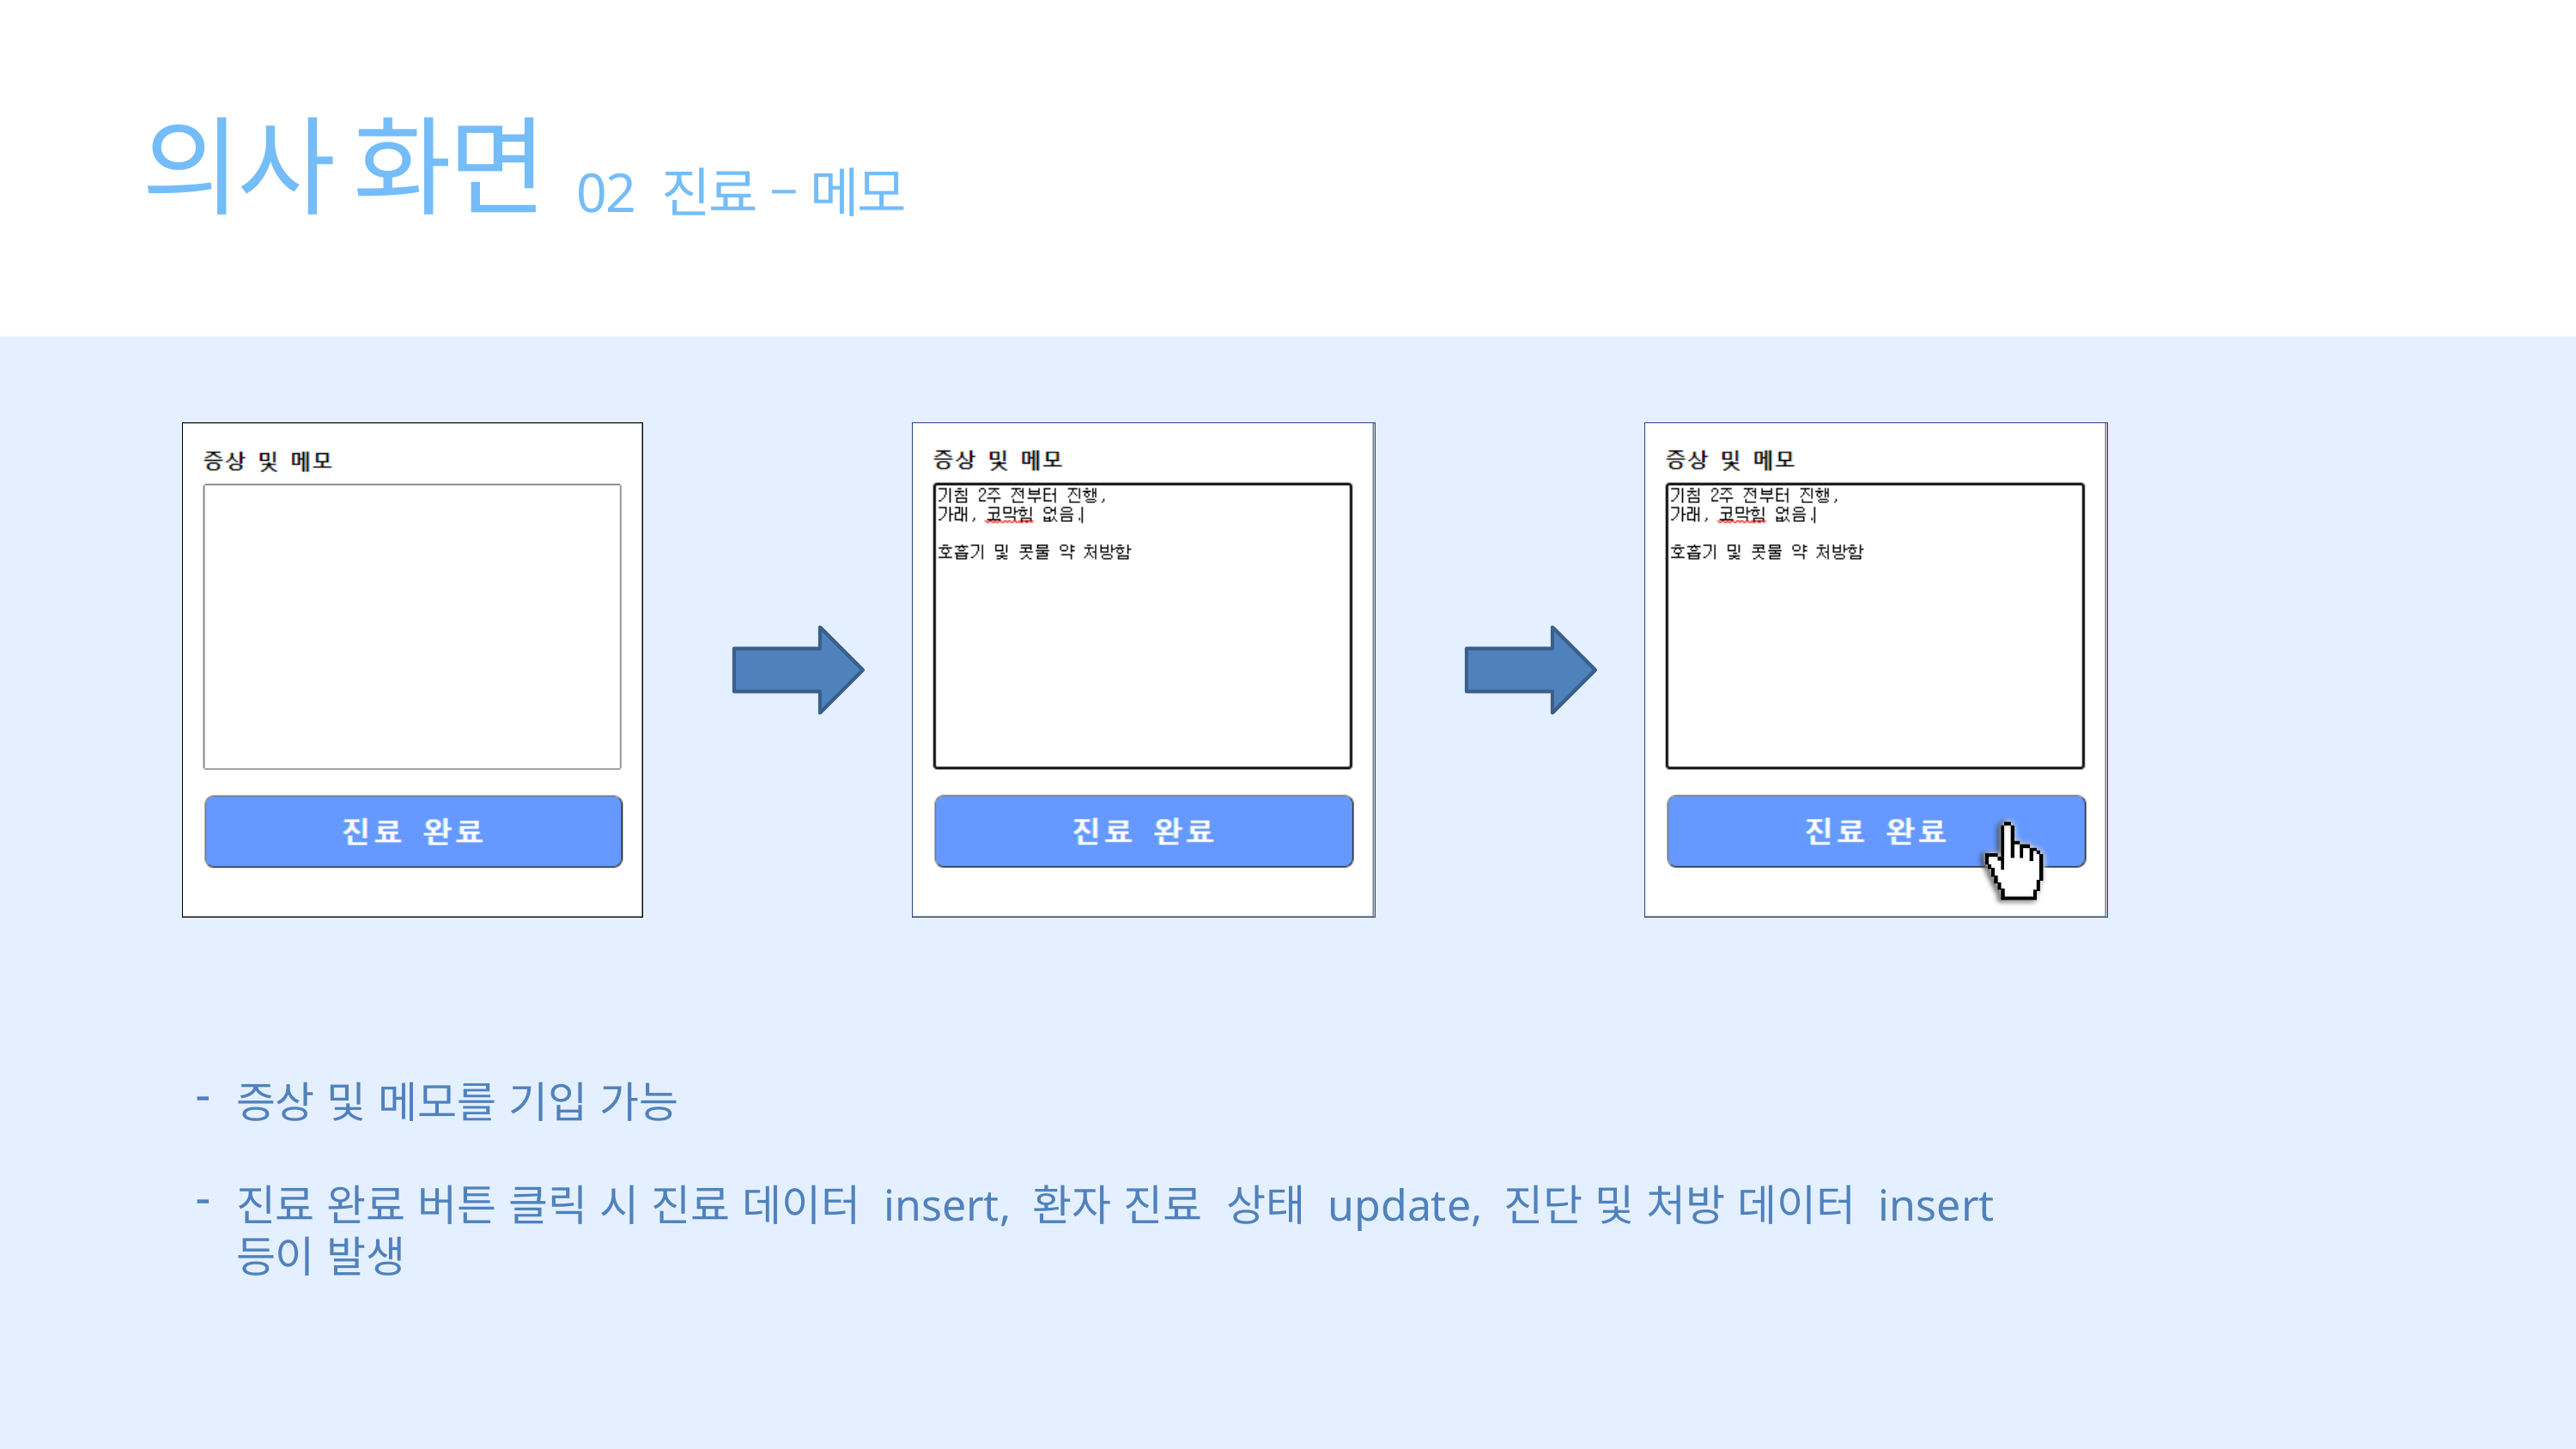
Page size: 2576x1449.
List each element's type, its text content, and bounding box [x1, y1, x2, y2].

picture [1644, 422, 2108, 919]
text_box [732, 625, 865, 715]
text_box 증상 및 메모를 기입 가능 진료 완료 버튼 클릭 시 진료 데이터 insert, 환자 진료 상태 update, 진단 및 처방 데이터 insert 등이 발생 [183, 1068, 2108, 1288]
picture [912, 422, 1376, 919]
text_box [0, 0, 2576, 337]
picture [182, 422, 643, 919]
text_box [1464, 625, 1597, 715]
